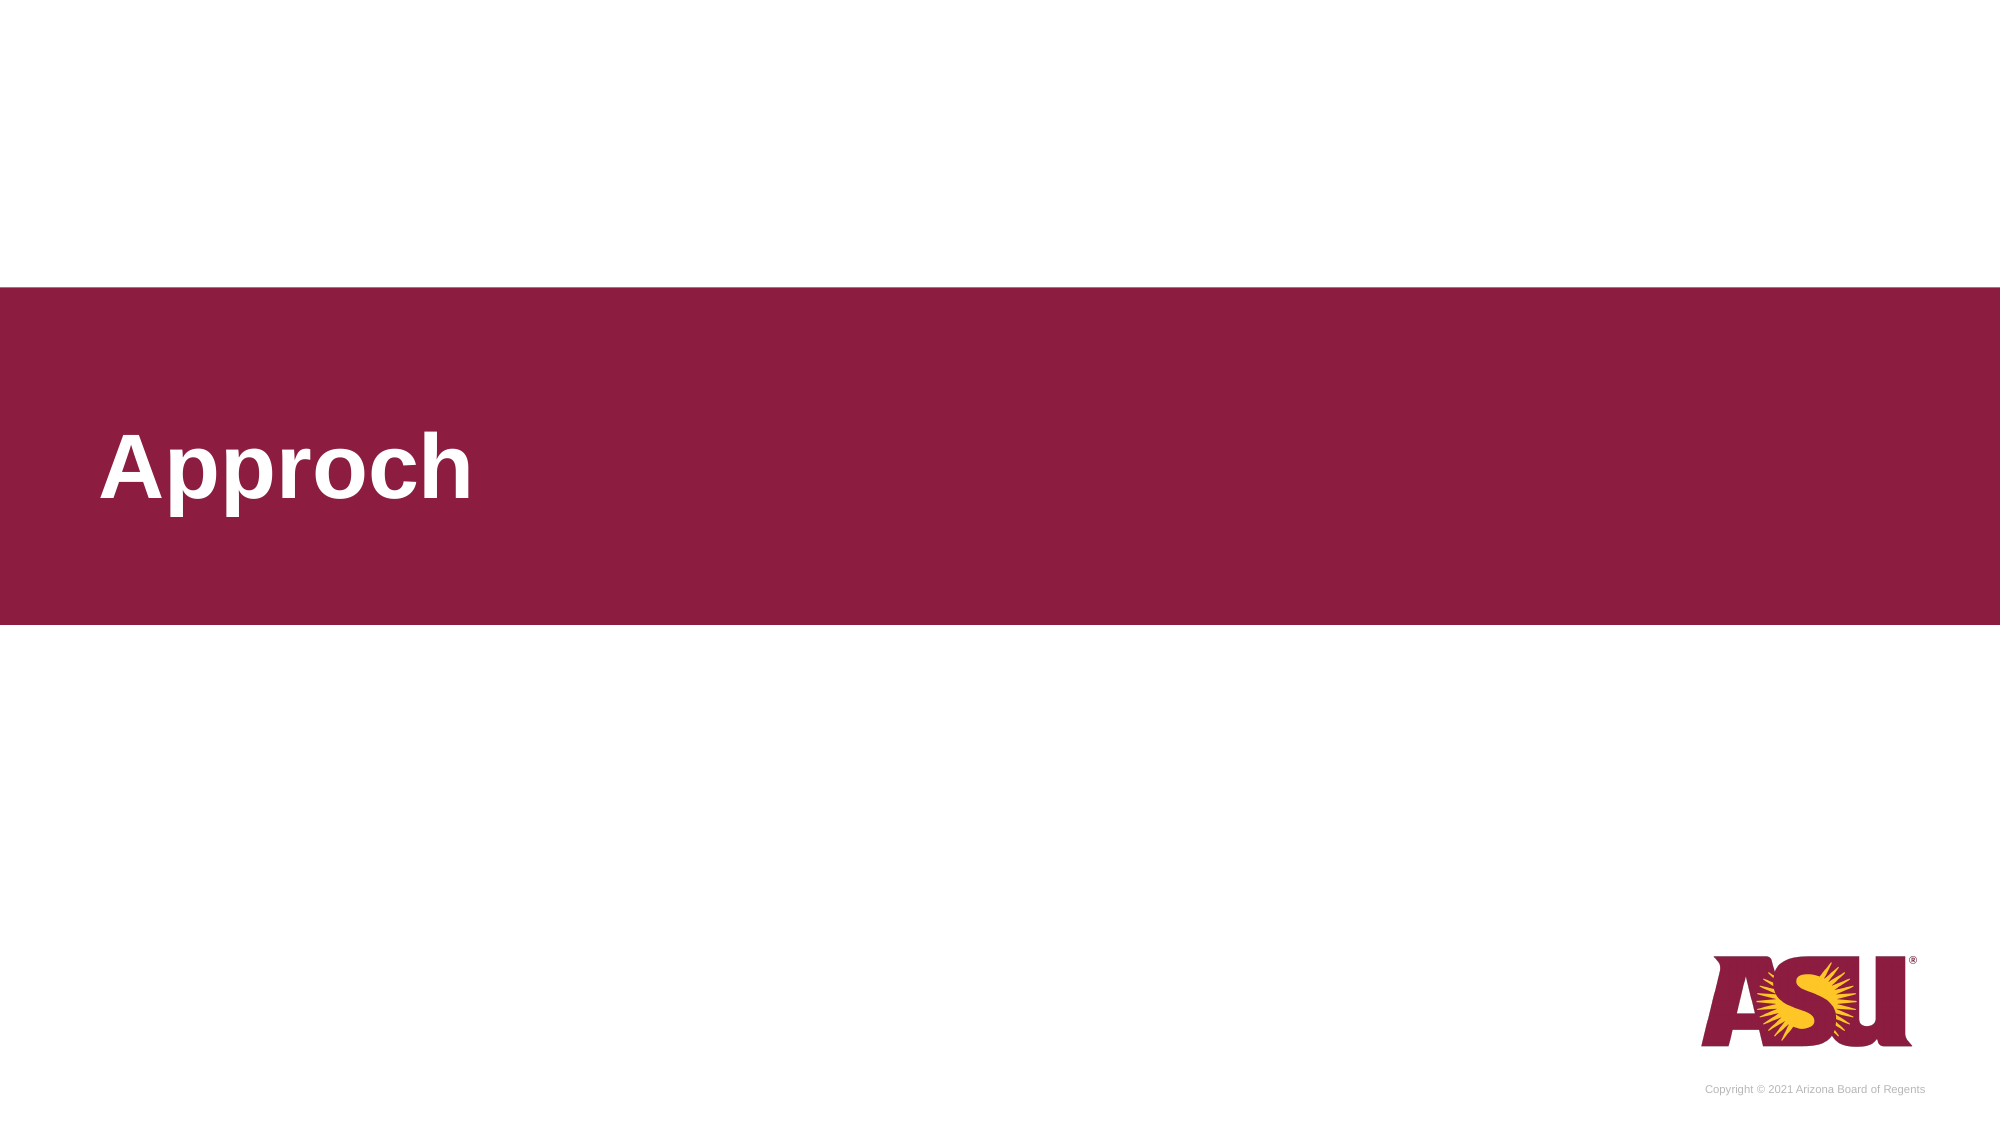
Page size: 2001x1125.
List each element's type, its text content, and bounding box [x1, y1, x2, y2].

picture [1656, 911, 1930, 1091]
title Approch [83, 350, 1858, 574]
